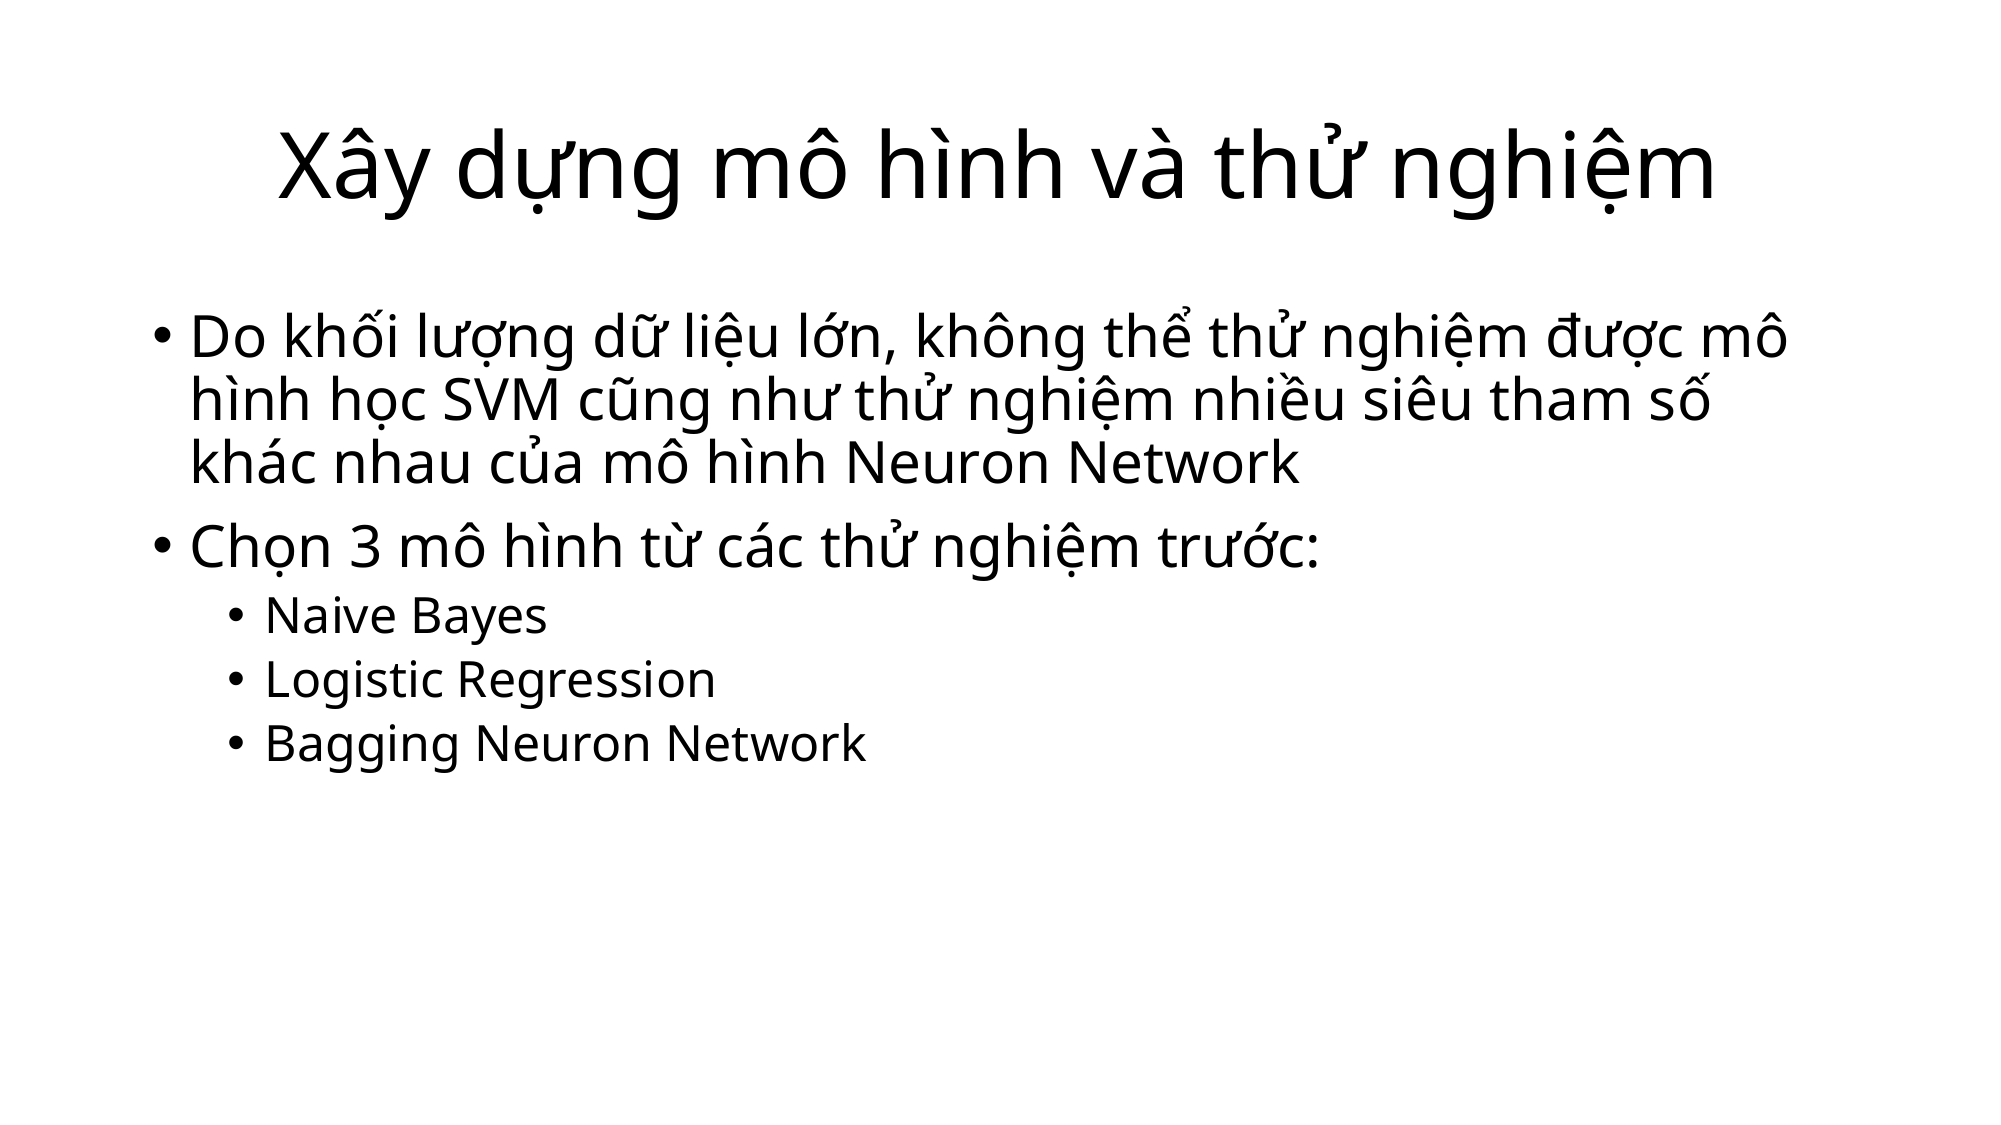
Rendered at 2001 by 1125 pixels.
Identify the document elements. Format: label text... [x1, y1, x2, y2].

title Xây dựng mô hình và thử nghiệm [137, 59, 1863, 278]
list Do khối lượng dữ liệu lớn, không thể thử nghiệm được mô hình học SVM cũng như thử nghiệm nhiều siêu tham số khác nhau của mô hình Neuron Network Chọn 3 mô hình từ các thử nghiệm trước: Naive Bayes Logistic Regression Bagging Neuron Network [137, 299, 1863, 1014]
